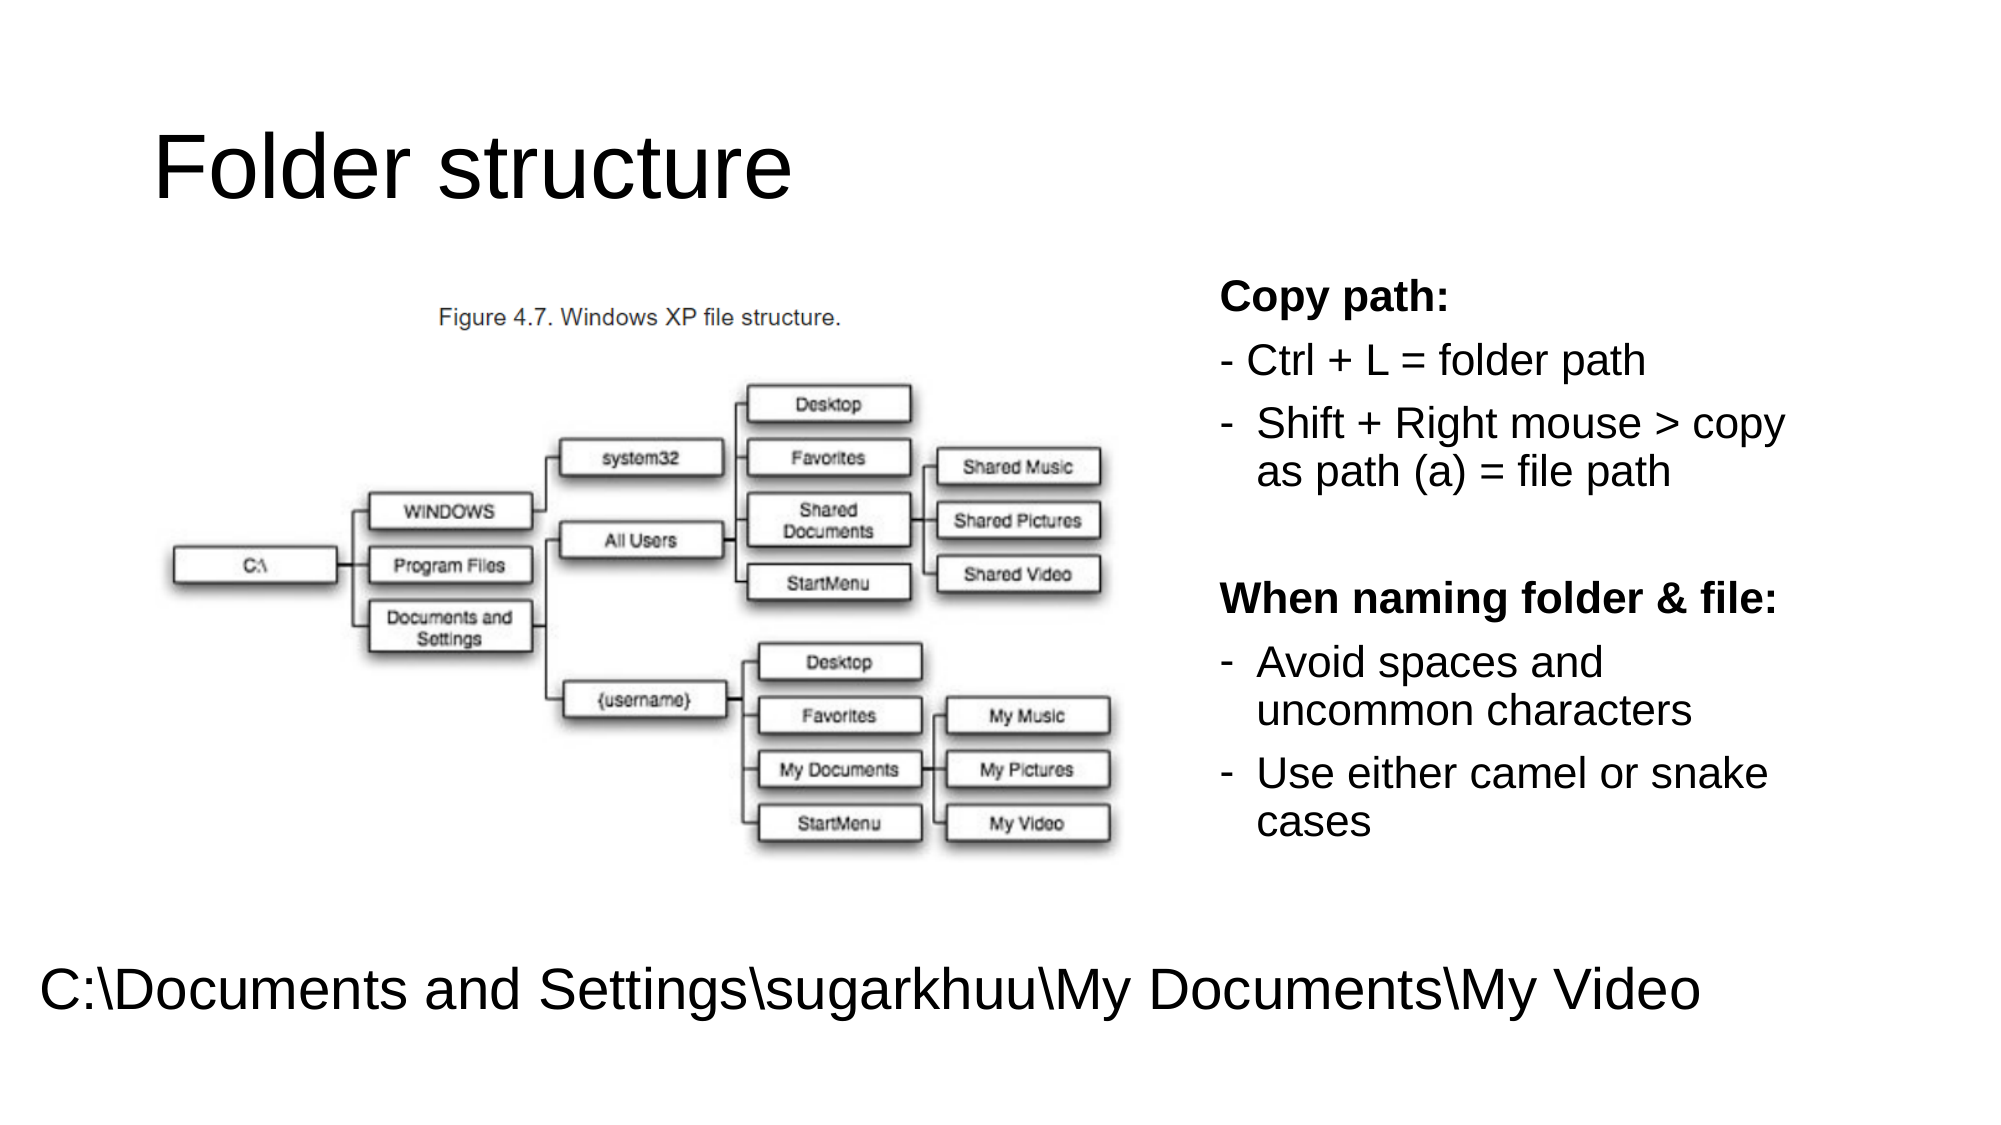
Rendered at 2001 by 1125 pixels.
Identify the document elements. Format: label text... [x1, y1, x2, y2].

title Folder structure [137, 59, 1863, 278]
picture [54, 277, 1168, 905]
list C:\Documents and Settings\sugarkhuu\My Documents\My Video [24, 951, 1750, 1103]
text_box Copy path: - Ctrl + L = folder path Shift + Right mouse > copy as path (a) = file path When naming folder & file: Avoid spaces and uncommon characters Use either camel or snake cases [1204, 266, 1826, 859]
